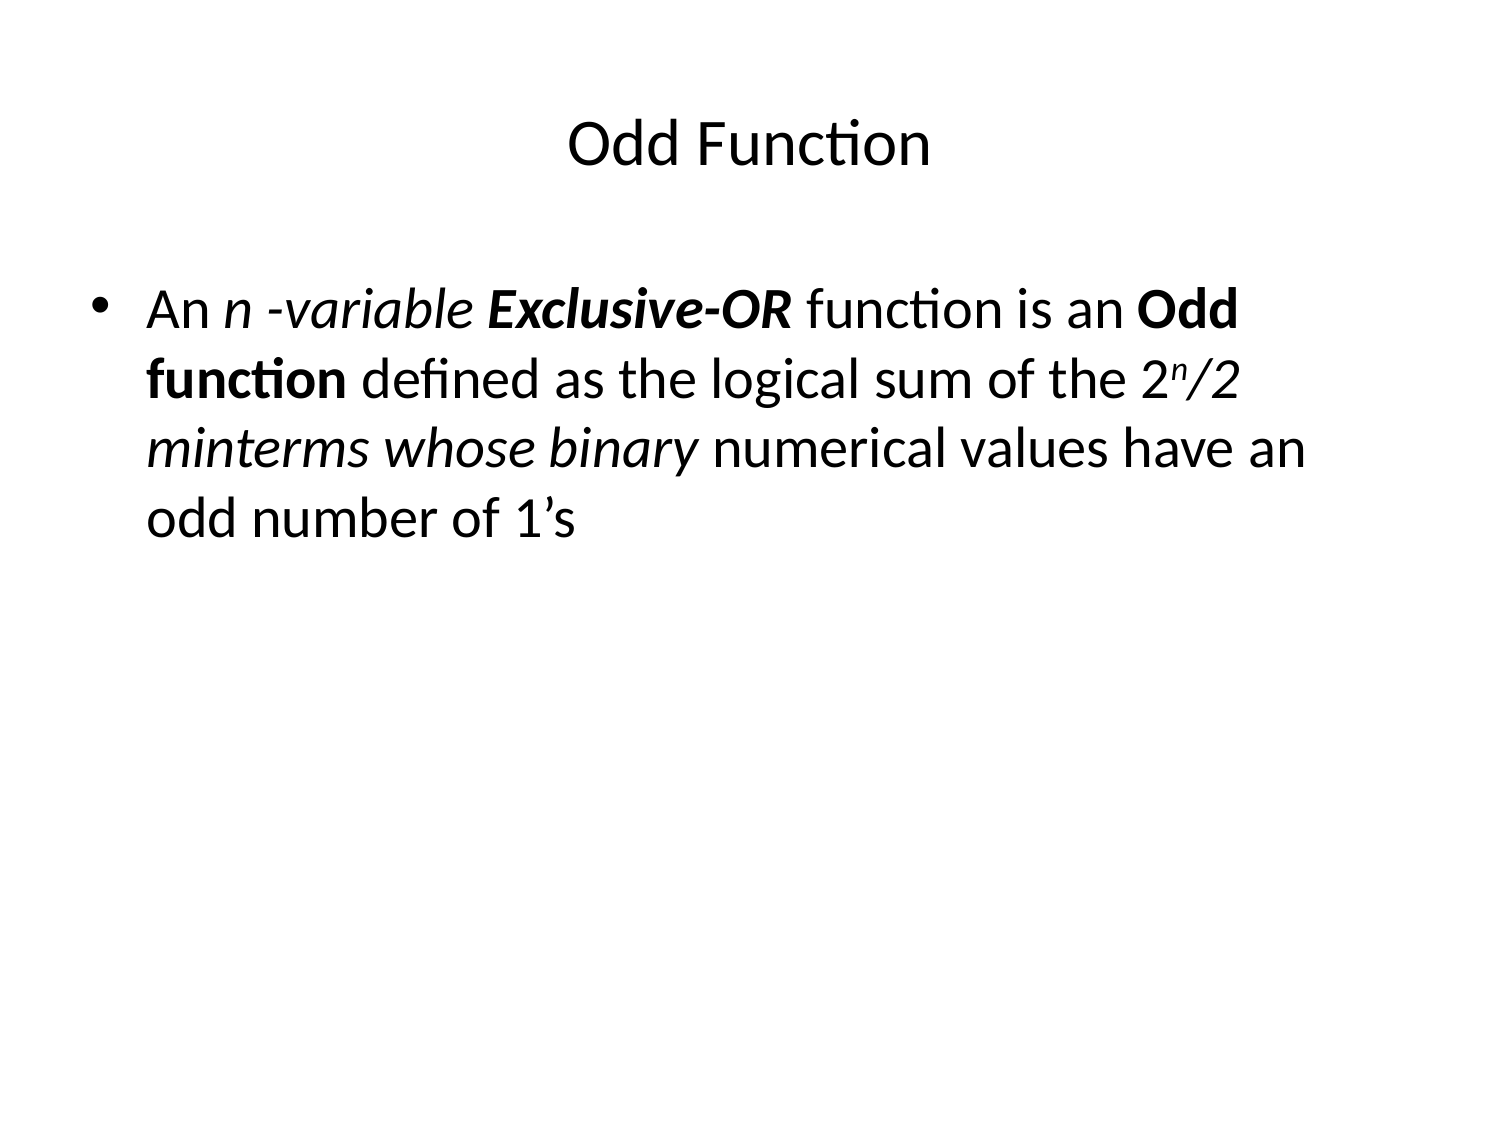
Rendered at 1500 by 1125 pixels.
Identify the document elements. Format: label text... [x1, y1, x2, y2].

title Odd Function [75, 45, 1425, 233]
list An n -variable Exclusive-OR function is an Odd function defined as the logical sum of the 2n/2 minterms whose binary numerical values have an odd number of 1’s [75, 262, 1425, 1005]
